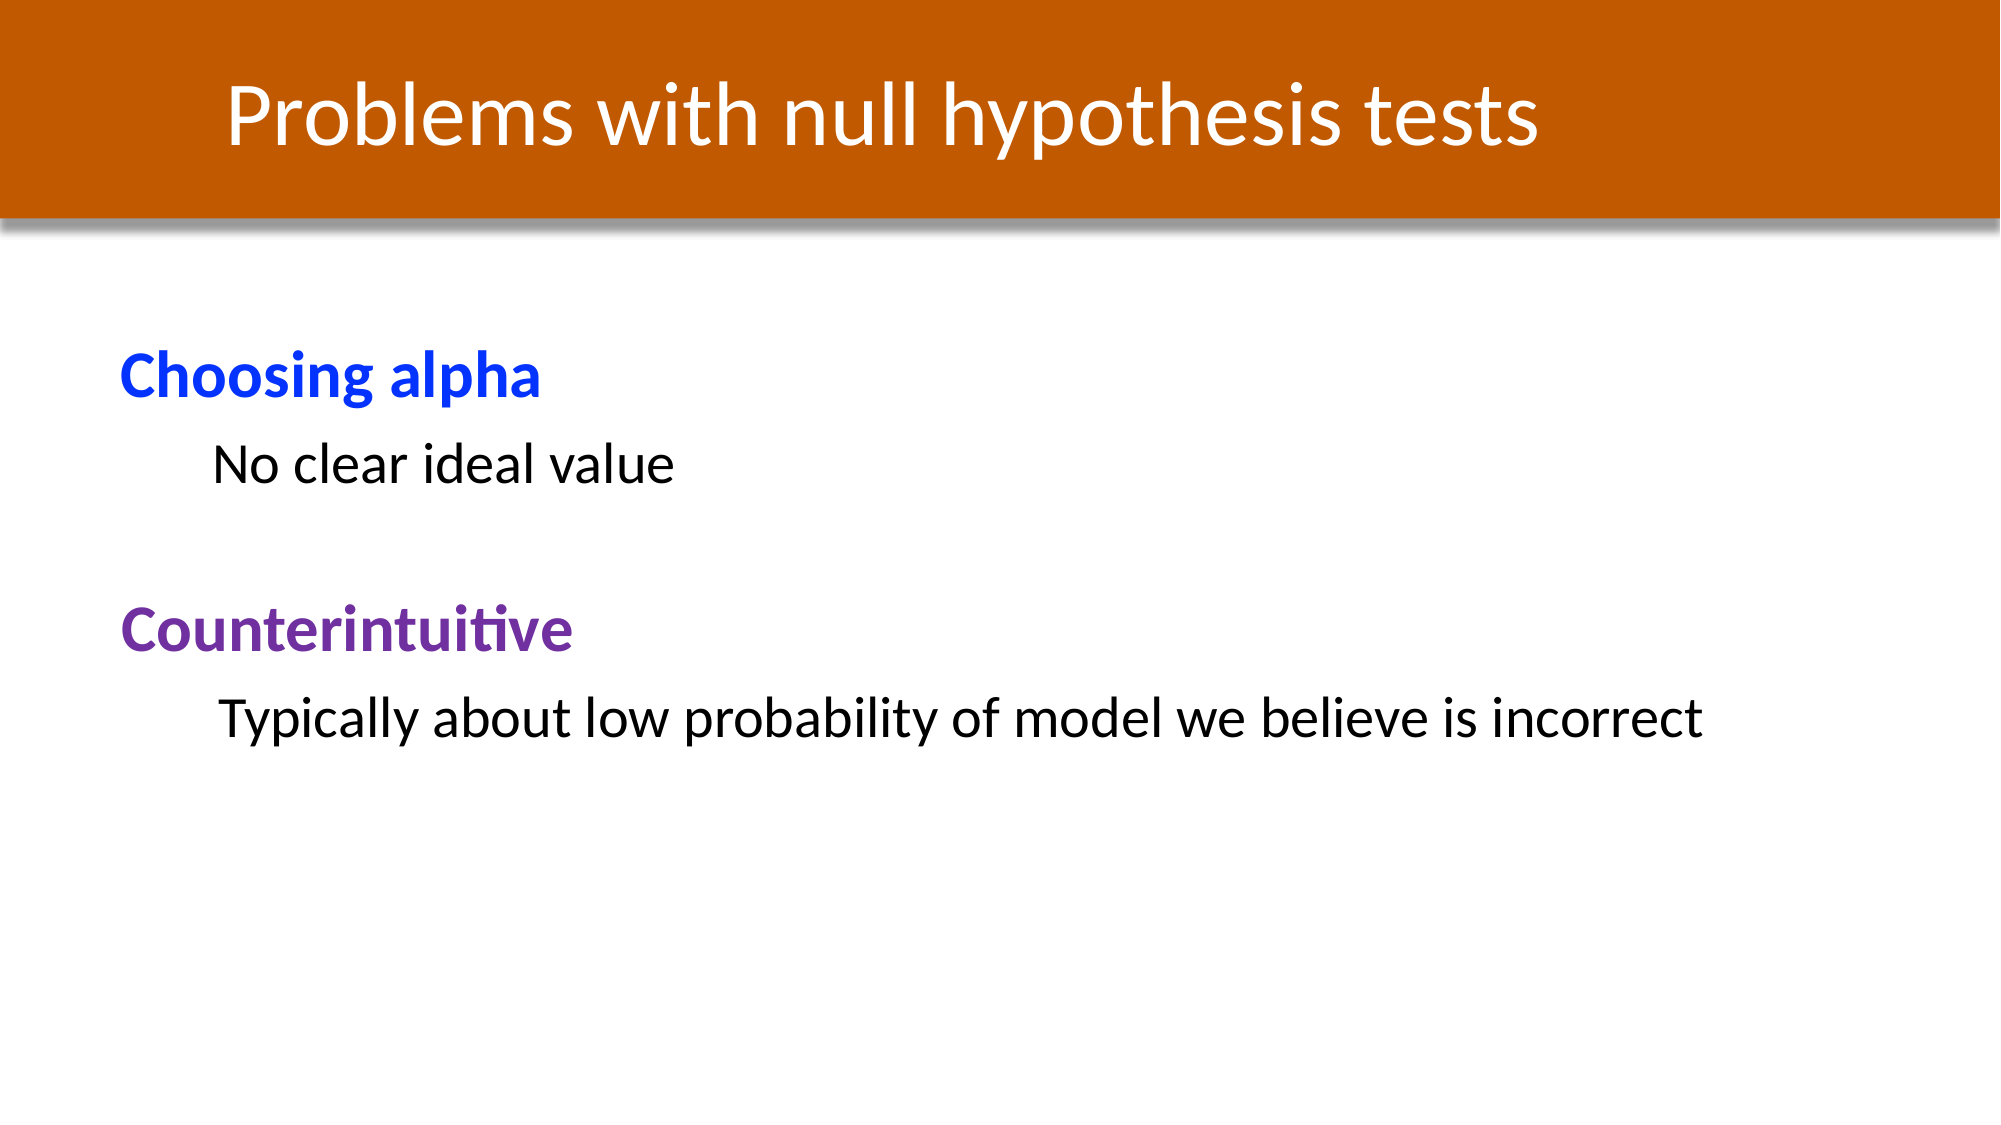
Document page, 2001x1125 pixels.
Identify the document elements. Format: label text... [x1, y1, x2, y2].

text_box Typically about low probability of model we believe is incorrect [203, 671, 1719, 757]
text_box Problems with null hypothesis tests [210, 17, 2000, 201]
text_box Counterintuitive [106, 577, 589, 673]
text_box No clear ideal value [197, 417, 691, 503]
text_box [0, 0, 2000, 219]
text_box Choosing alpha [105, 323, 559, 419]
